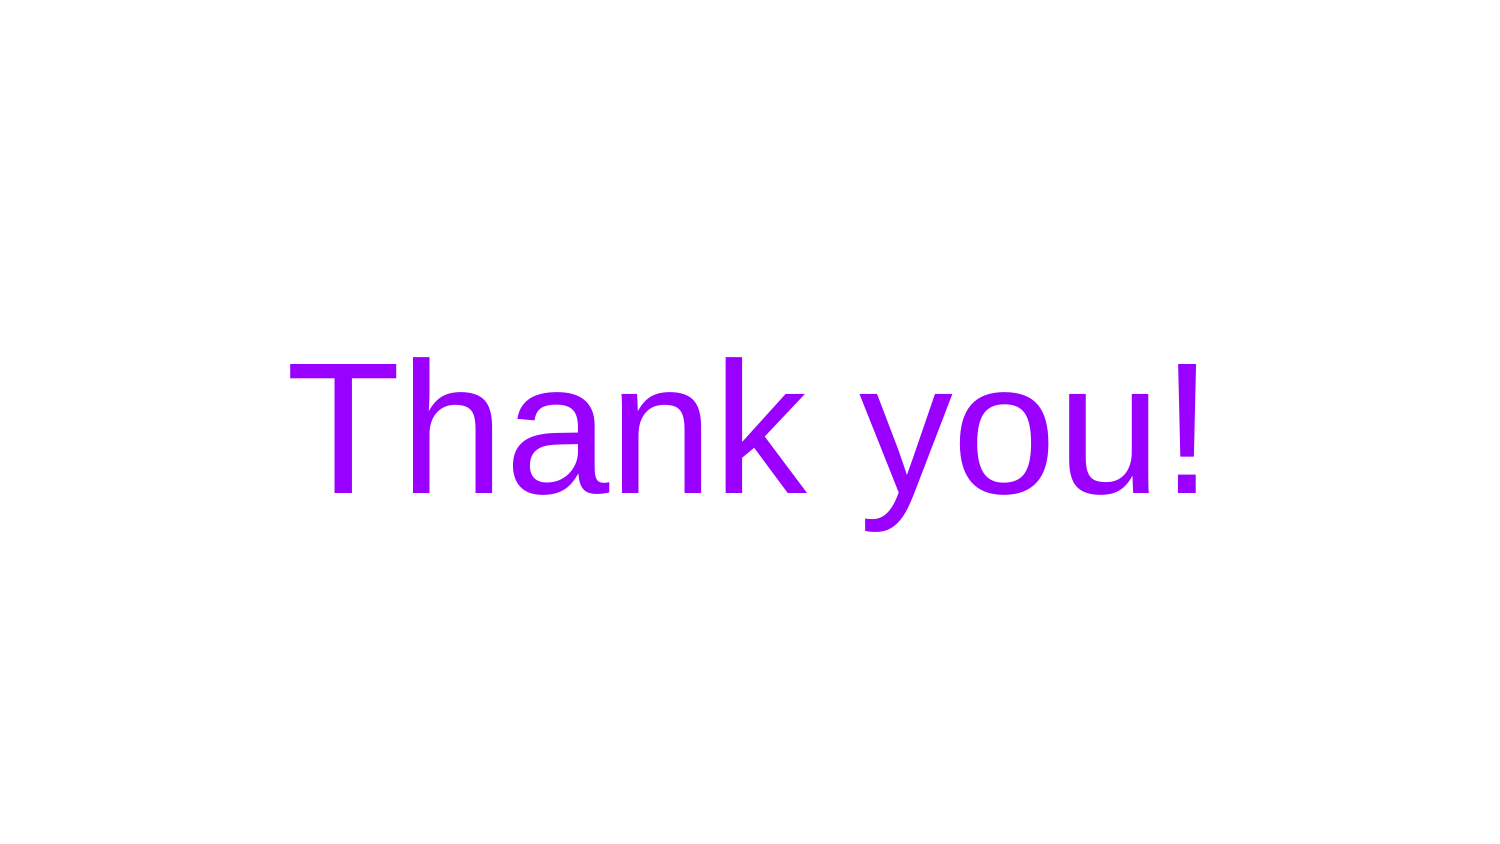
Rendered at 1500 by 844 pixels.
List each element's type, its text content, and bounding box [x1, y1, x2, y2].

list Thank you! [51, 257, 1449, 781]
